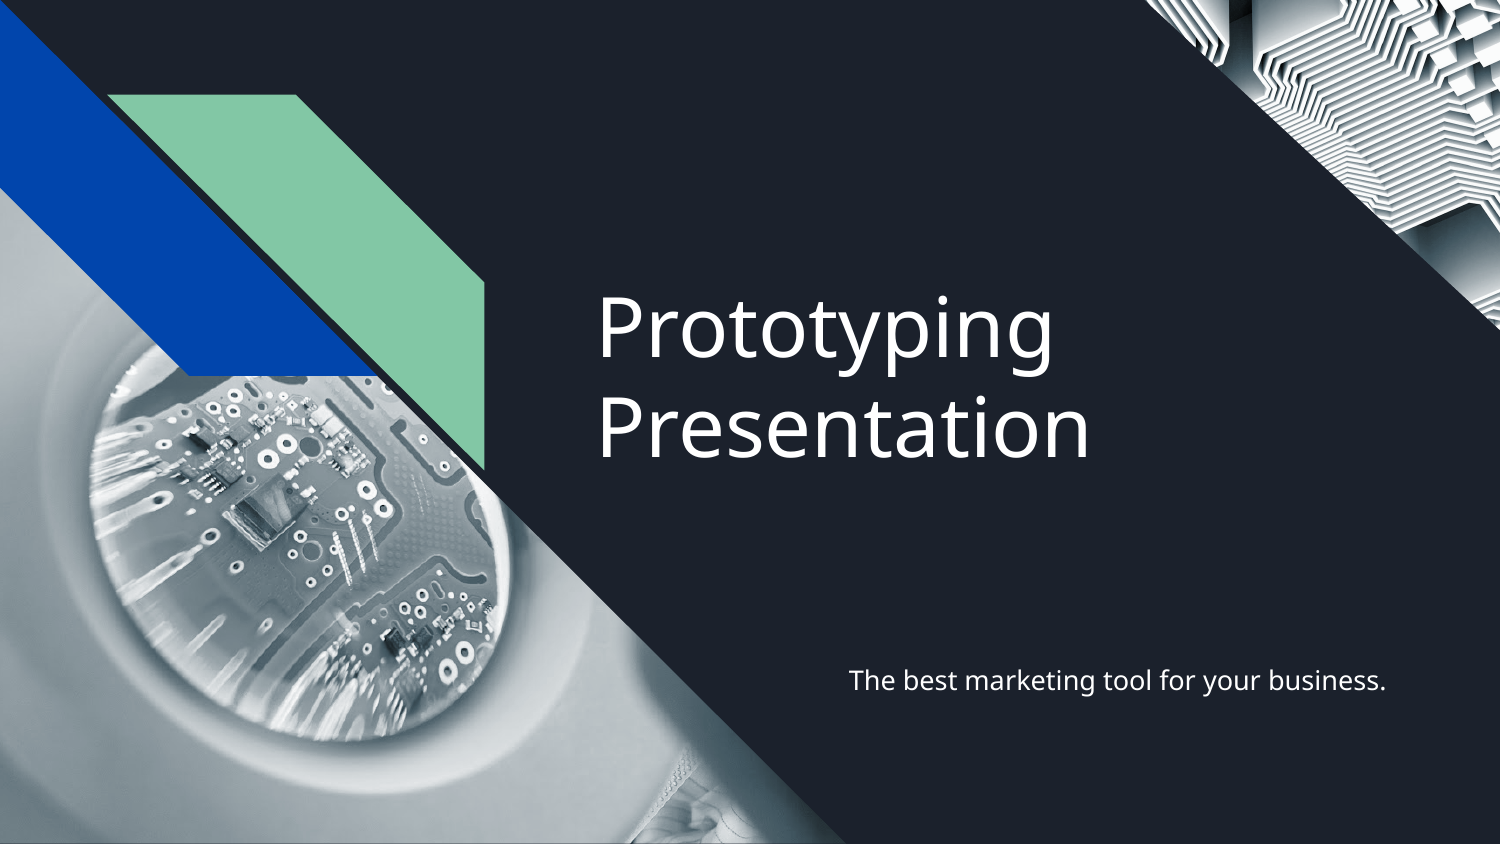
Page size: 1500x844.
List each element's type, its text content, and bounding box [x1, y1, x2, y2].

picture [0, 189, 847, 844]
picture [1144, 0, 1500, 331]
subtitle The best marketing tool for your business. [833, 643, 1404, 727]
title Prototyping Presentation [580, 258, 1404, 518]
